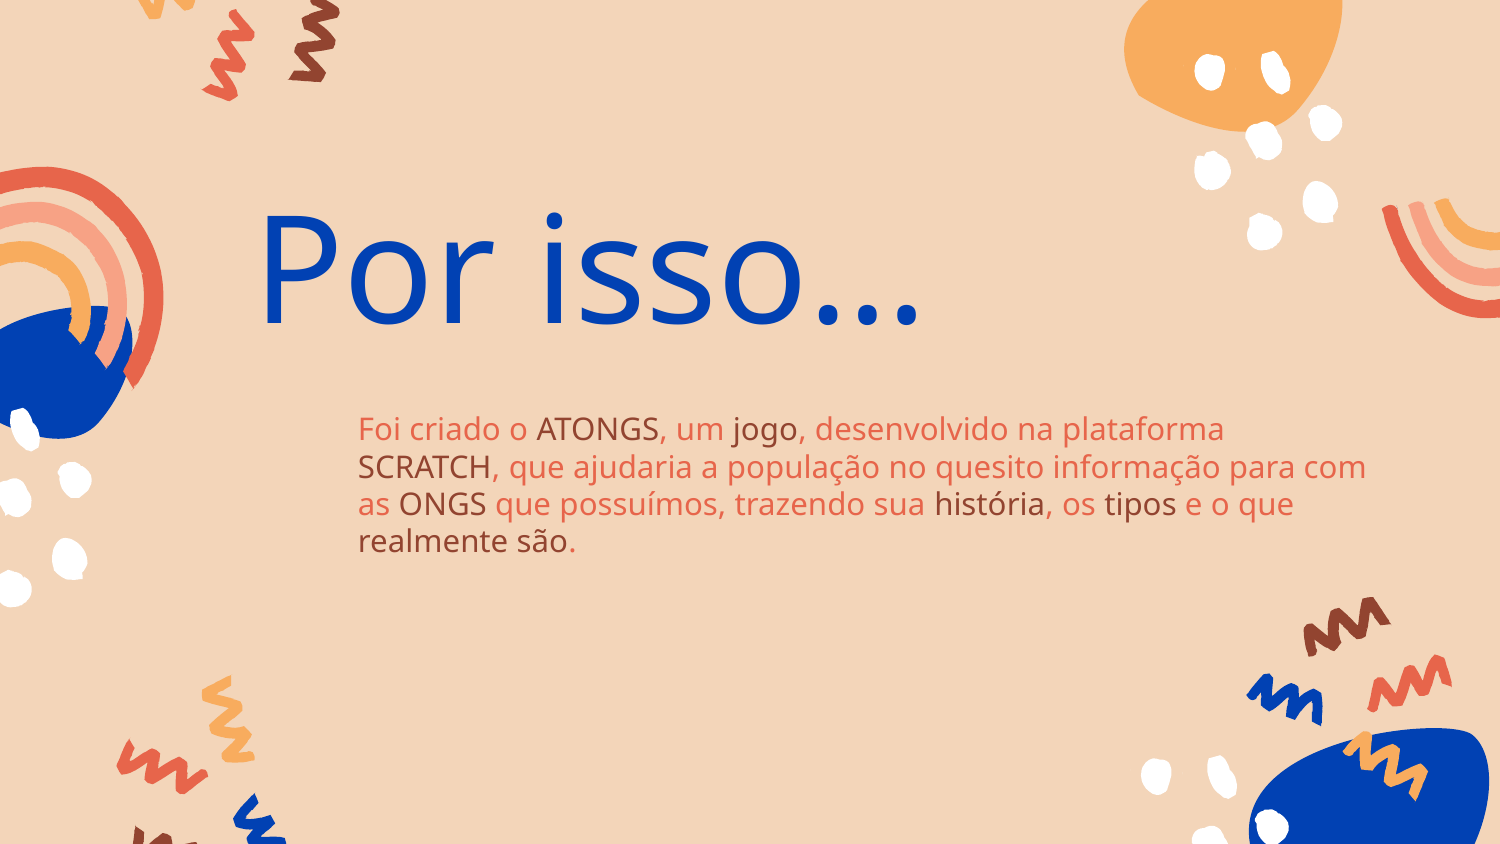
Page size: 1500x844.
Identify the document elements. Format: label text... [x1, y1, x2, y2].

title Por isso… [68, 76, 1113, 452]
text_box Foi criado o ATONGS, um jogo, desenvolvido na plataforma SCRATCH, que ajudaria a população no quesito informação para com as ONGS que possuímos, trazendo sua história, os tipos e o que realmente são. [342, 394, 1388, 703]
